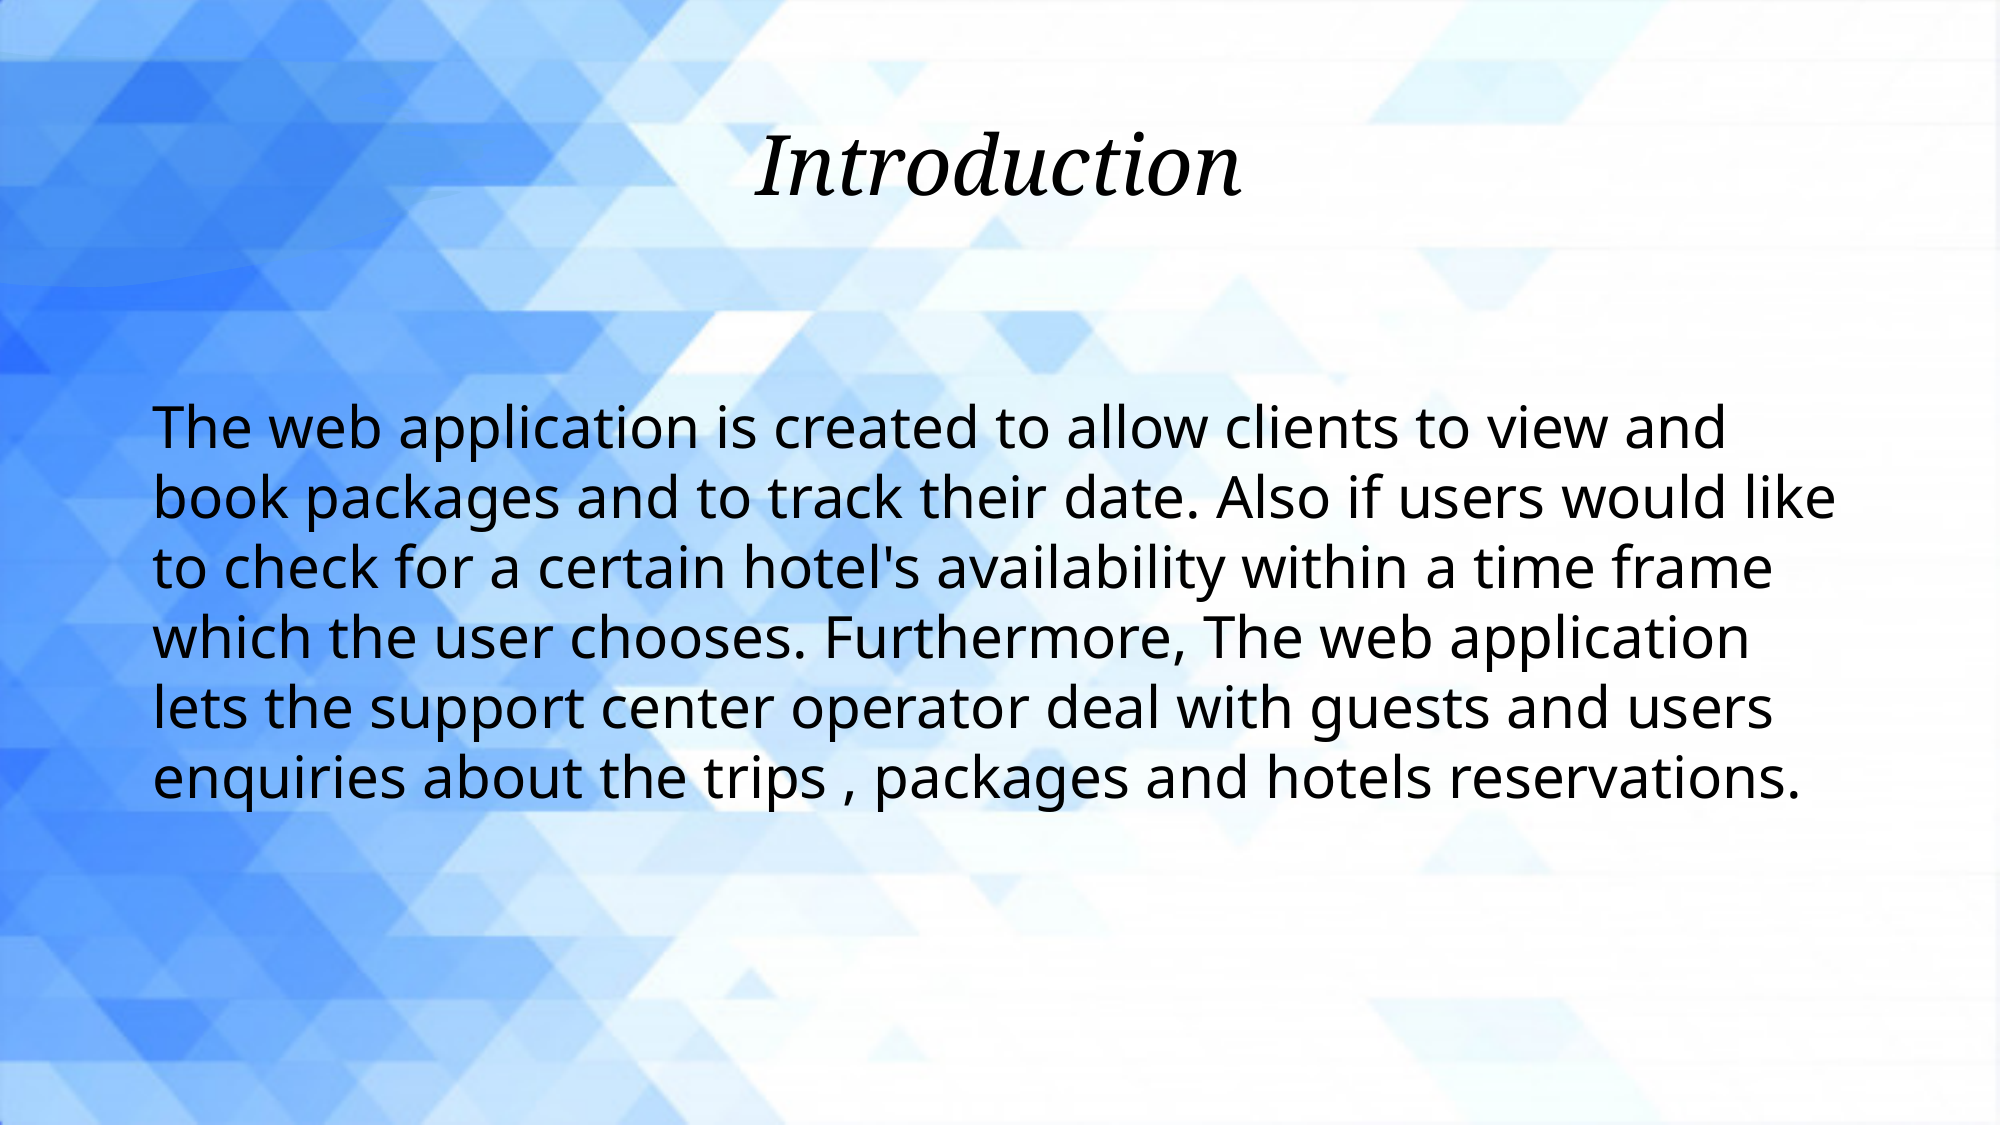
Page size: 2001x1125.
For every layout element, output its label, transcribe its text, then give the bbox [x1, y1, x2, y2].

list The web application is created to allow clients to view and book packages and to track their date. Also if users would like to check for a certain hotel's availability within a time frame which the user chooses. Furthermore, The web application lets the support center operator deal with guests and users enquiries about the trips , packages and hotels reservations. [137, 382, 1863, 1066]
picture [0, 0, 2000, 1125]
title Introduction [137, 59, 1863, 278]
